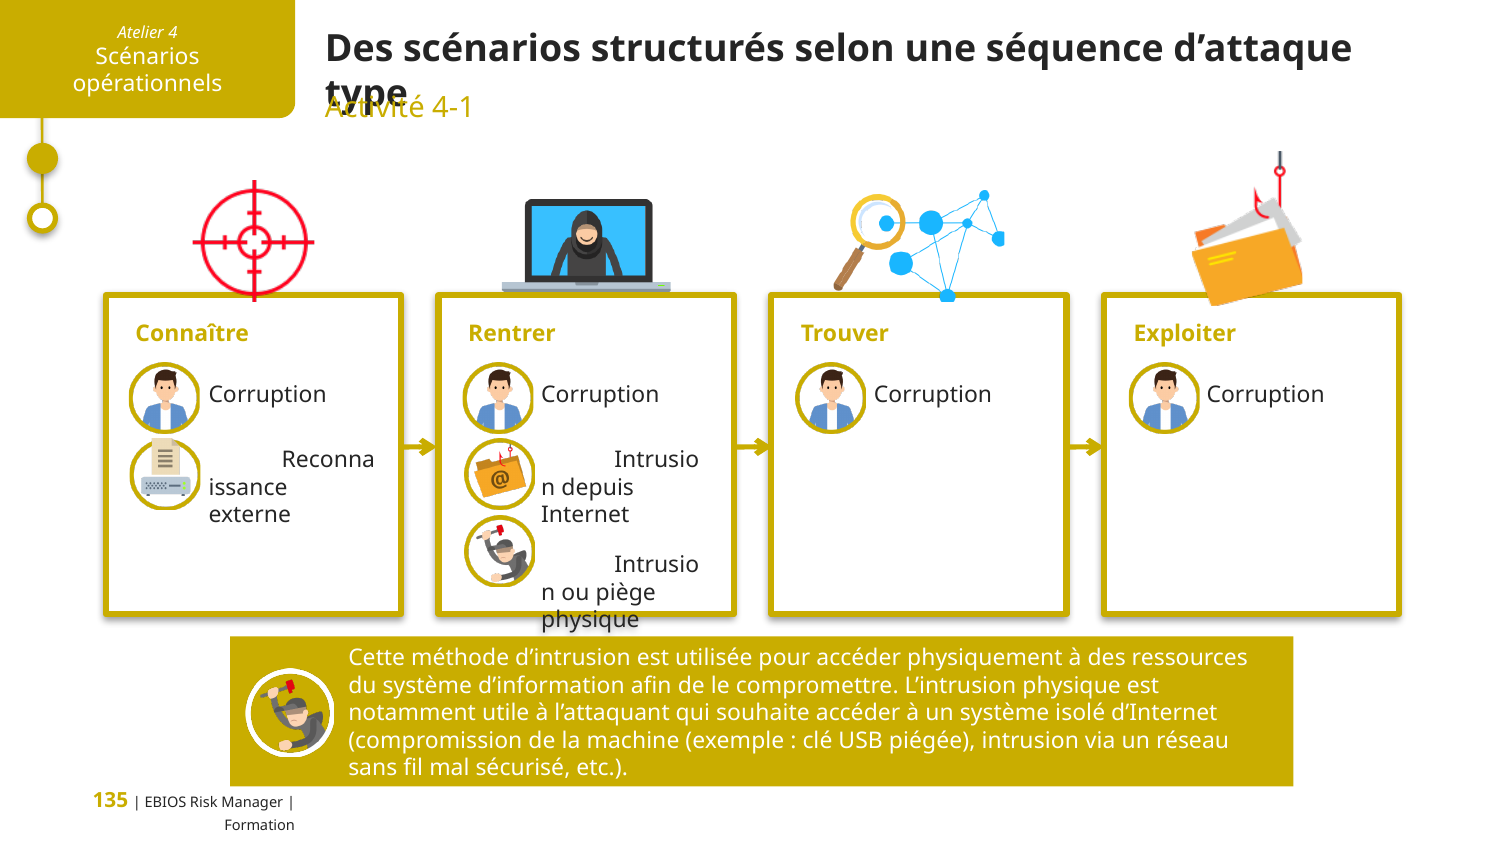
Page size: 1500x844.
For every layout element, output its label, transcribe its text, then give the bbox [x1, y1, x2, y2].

picture [794, 361, 867, 434]
picture [1191, 150, 1303, 306]
picture [463, 437, 536, 510]
picture [463, 515, 536, 587]
picture [128, 361, 200, 434]
text_box Trouver Corruption [770, 294, 1067, 615]
picture [192, 179, 315, 303]
text_box Cette méthode d’intrusion est utilisée pour accéder physiquement à des ressources du système d’information afin de le compromettre. L’intrusion physique est notamment utile à l’attaquant qui souhaite accéder à un système isolé d’Internet (compromission de la machine (exemple : clé USB piégée), intrusion via un réseau sans fil mal sécurisé, etc.). [228, 634, 1296, 788]
picture [129, 438, 201, 511]
picture [1128, 361, 1200, 434]
picture [833, 190, 1005, 303]
text_box Connaître Corruption Reconnaissance externe [105, 294, 402, 615]
picture [244, 667, 335, 757]
picture [462, 361, 534, 434]
text_box Exploiter Corruption [1103, 294, 1400, 615]
text_box Activité 4-1 [324, 88, 1381, 124]
text_box Rentrer Corruption Intrusion depuis Internet Intrusion ou piège physique [438, 294, 735, 615]
text_box Des scénarios structurés selon une séquence d’attaque type [324, 23, 1447, 114]
picture [501, 199, 671, 292]
